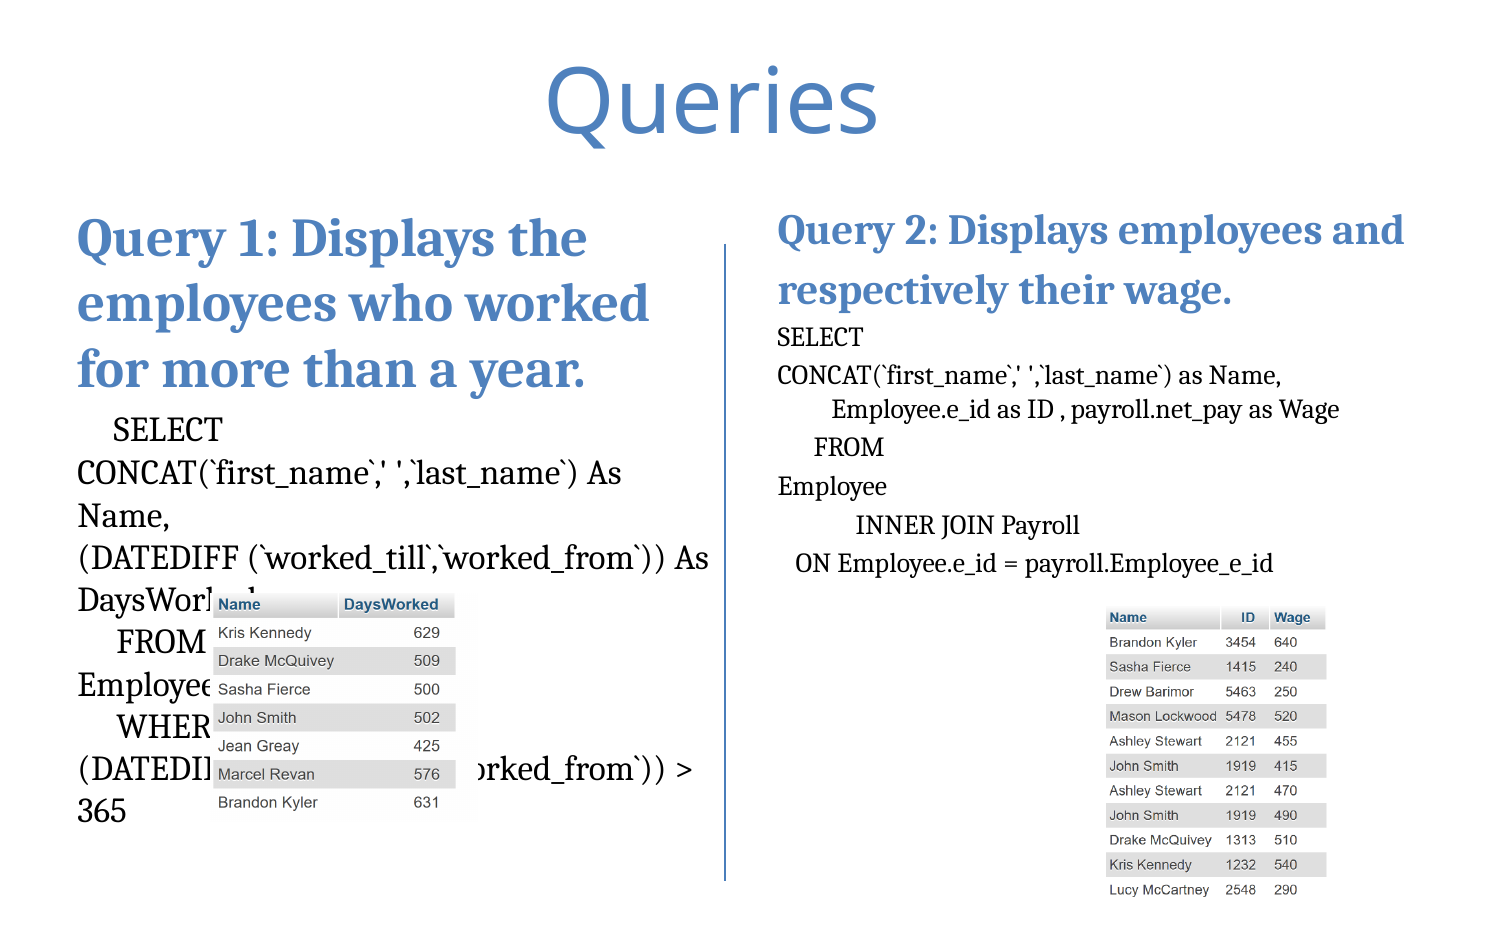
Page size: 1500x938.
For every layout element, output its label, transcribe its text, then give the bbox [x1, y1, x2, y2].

picture [209, 593, 478, 822]
list Query 2: Displays employees and respectively their wage. SELECT CONCAT(`first_name`,' ',`last_name`) as Name, Employee.e_id as ID , payroll.net_pay as Wage FROM Employee INNER JOIN Payroll ON Employee.e_id = payroll.Employee_e_id [762, 193, 1425, 607]
picture [1106, 605, 1327, 908]
title Queries [375, 18, 1050, 175]
list Query 1: Displays the employees who worked for more than a year. SELECT CONCAT(`first_name`,' ',`last_name`) As Name, (DATEDIFF (`worked_till`,`worked_from`)) As DaysWorked FROM Employee WHERE (DATEDIFF (`worked_till`,`worked_from`)) > 365 [62, 193, 725, 838]
